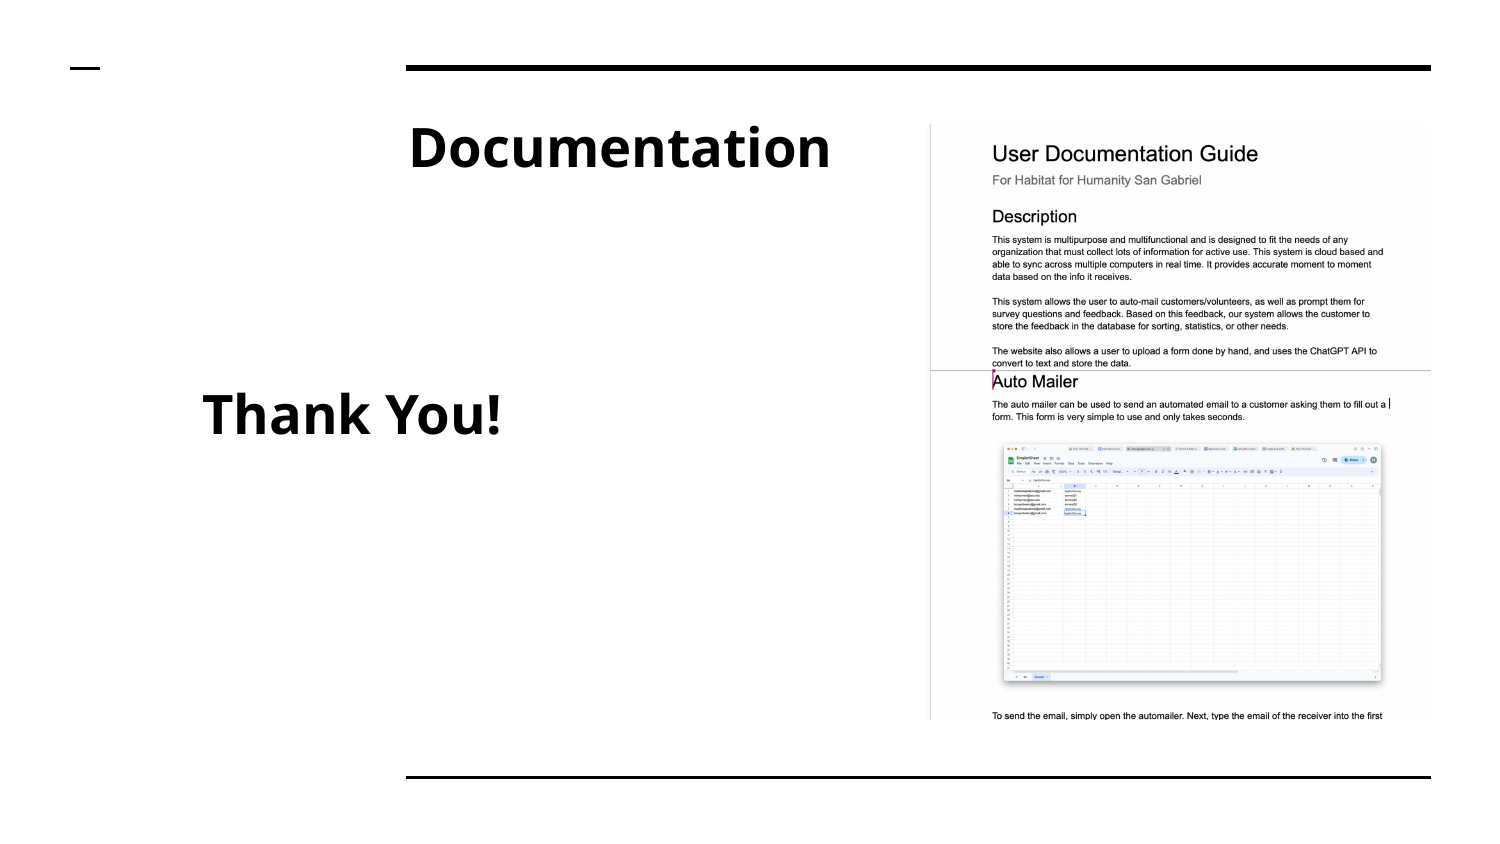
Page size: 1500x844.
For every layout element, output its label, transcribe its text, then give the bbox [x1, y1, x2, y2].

picture [926, 124, 1431, 720]
title Thank You! [187, 361, 921, 466]
title Documentation [393, 94, 1431, 199]
